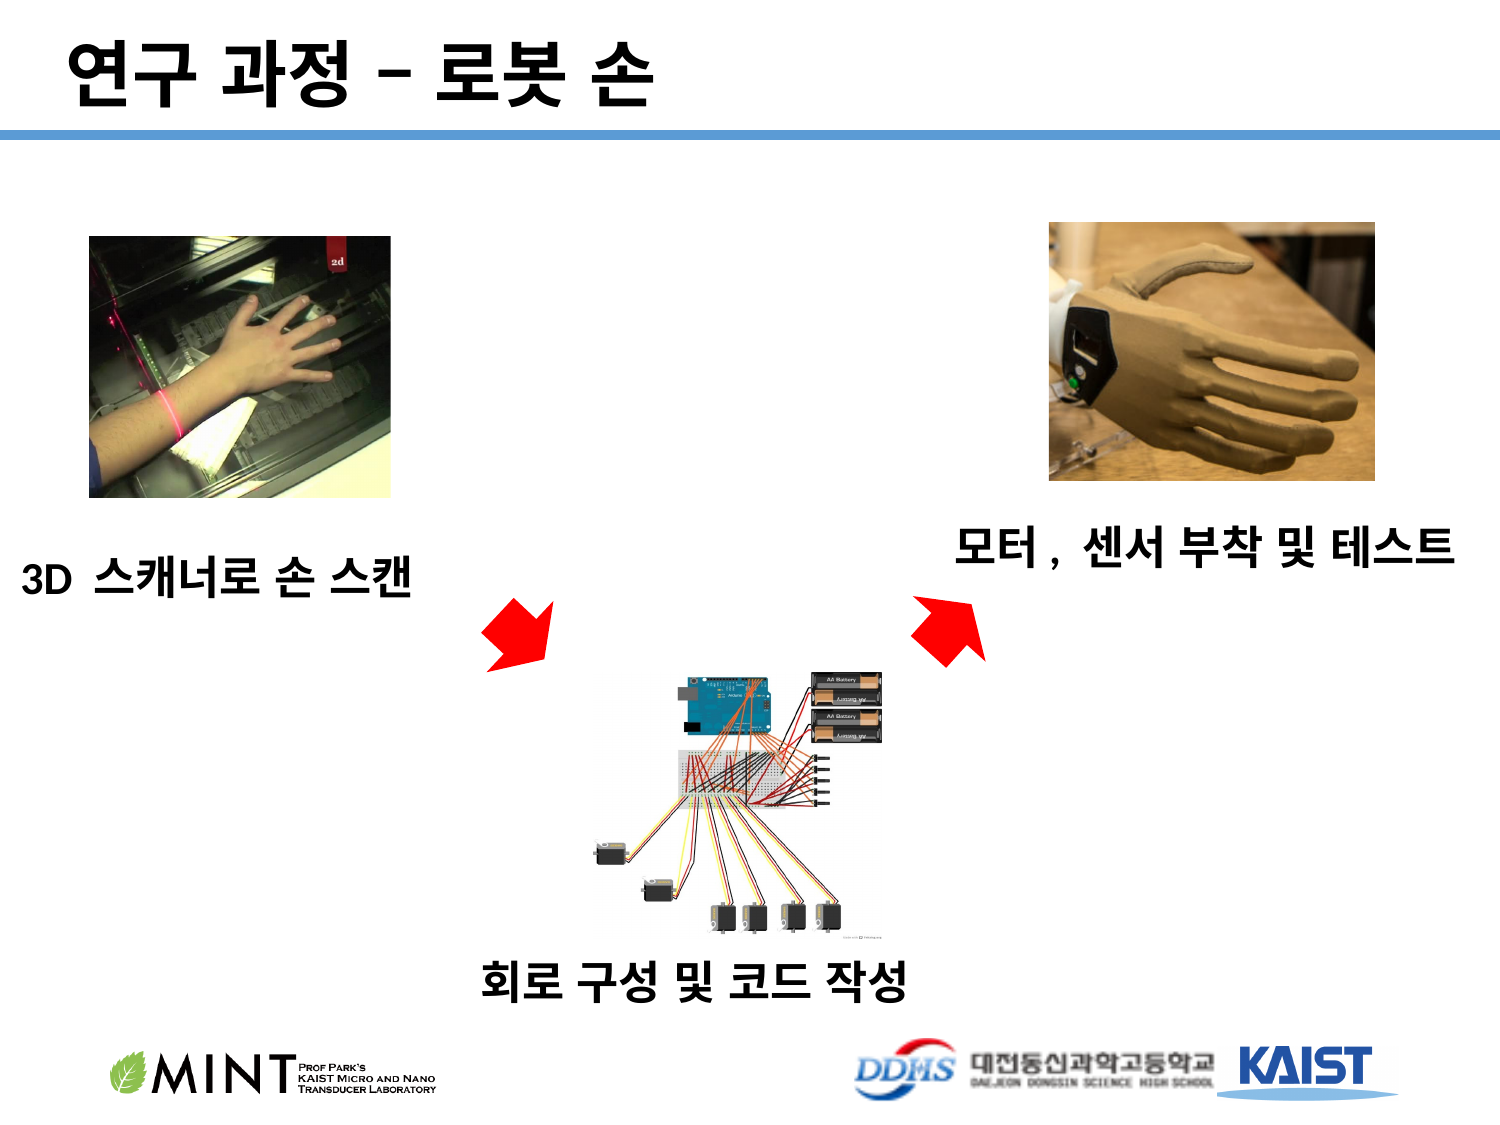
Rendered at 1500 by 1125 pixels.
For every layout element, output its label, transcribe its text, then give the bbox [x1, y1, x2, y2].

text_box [939, 222, 1500, 582]
text_box 회로 구성 및 코드 작성 [465, 946, 1067, 1017]
picture [593, 672, 882, 939]
picture [854, 1038, 1399, 1106]
text_box 3D 스캐너로 손 스캔 [5, 541, 504, 612]
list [89, 236, 391, 498]
text_box [910, 596, 986, 668]
text_box [481, 597, 554, 673]
text_box 연구 과정 – 로봇 손 [0, 21, 864, 124]
picture [103, 1047, 441, 1098]
